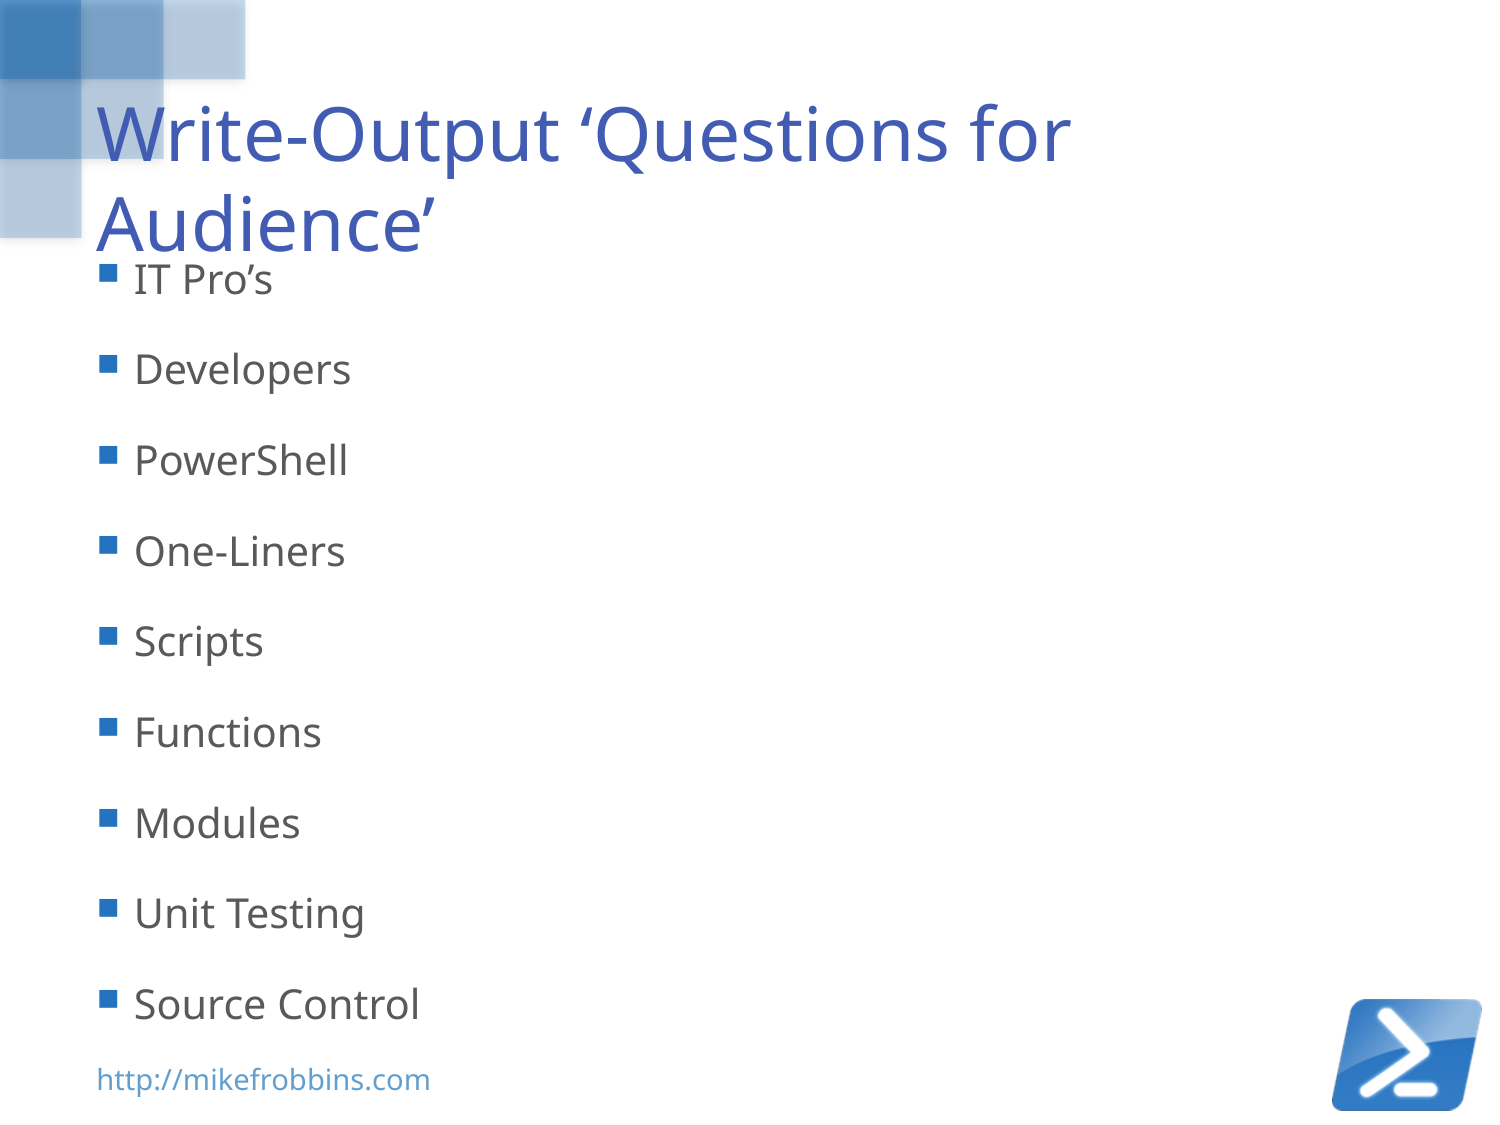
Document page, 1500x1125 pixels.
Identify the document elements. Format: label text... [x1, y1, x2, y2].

picture [1332, 999, 1482, 1111]
list IT Pro’s Developers PowerShell One-Liners Scripts Functions Modules Unit Testing Source Control [81, 245, 1322, 1038]
title Write-Output ‘Questions for Audience’ [81, 79, 1441, 263]
